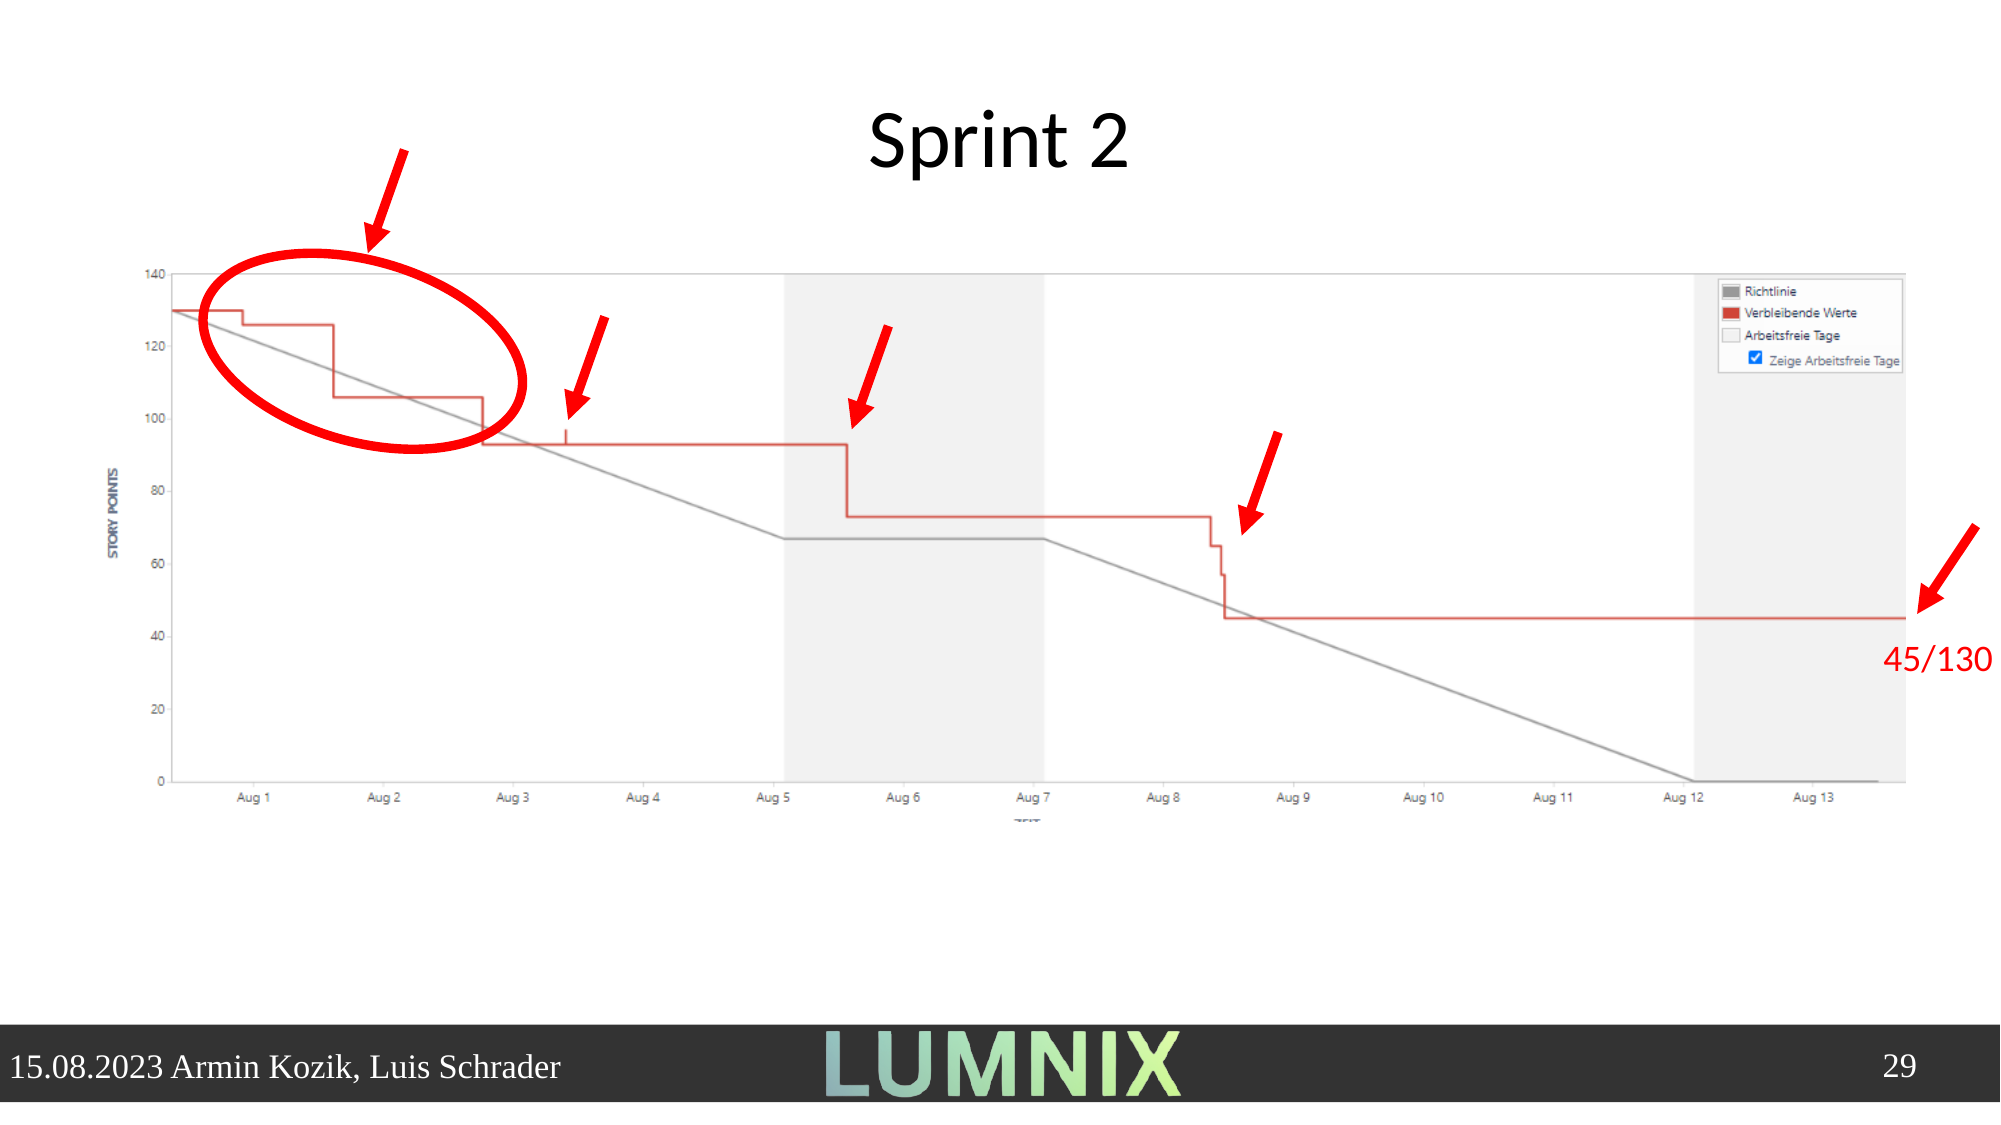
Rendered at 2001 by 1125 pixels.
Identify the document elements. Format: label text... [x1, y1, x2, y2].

text_box [272, 252, 356, 256]
text_box Sprint 2 [81, 76, 1919, 192]
picture [92, 256, 1906, 822]
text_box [1917, 525, 1977, 614]
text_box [367, 149, 405, 254]
picture [773, 834, 1227, 1125]
text_box 45/130 [1906, 626, 2000, 687]
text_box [1241, 432, 1279, 536]
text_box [568, 316, 605, 420]
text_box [851, 325, 889, 430]
text_box 15.08.2023 Armin Kozik, Luis Schrader [8, 1044, 792, 1122]
slide_number 29 [1451, 1024, 1918, 1103]
